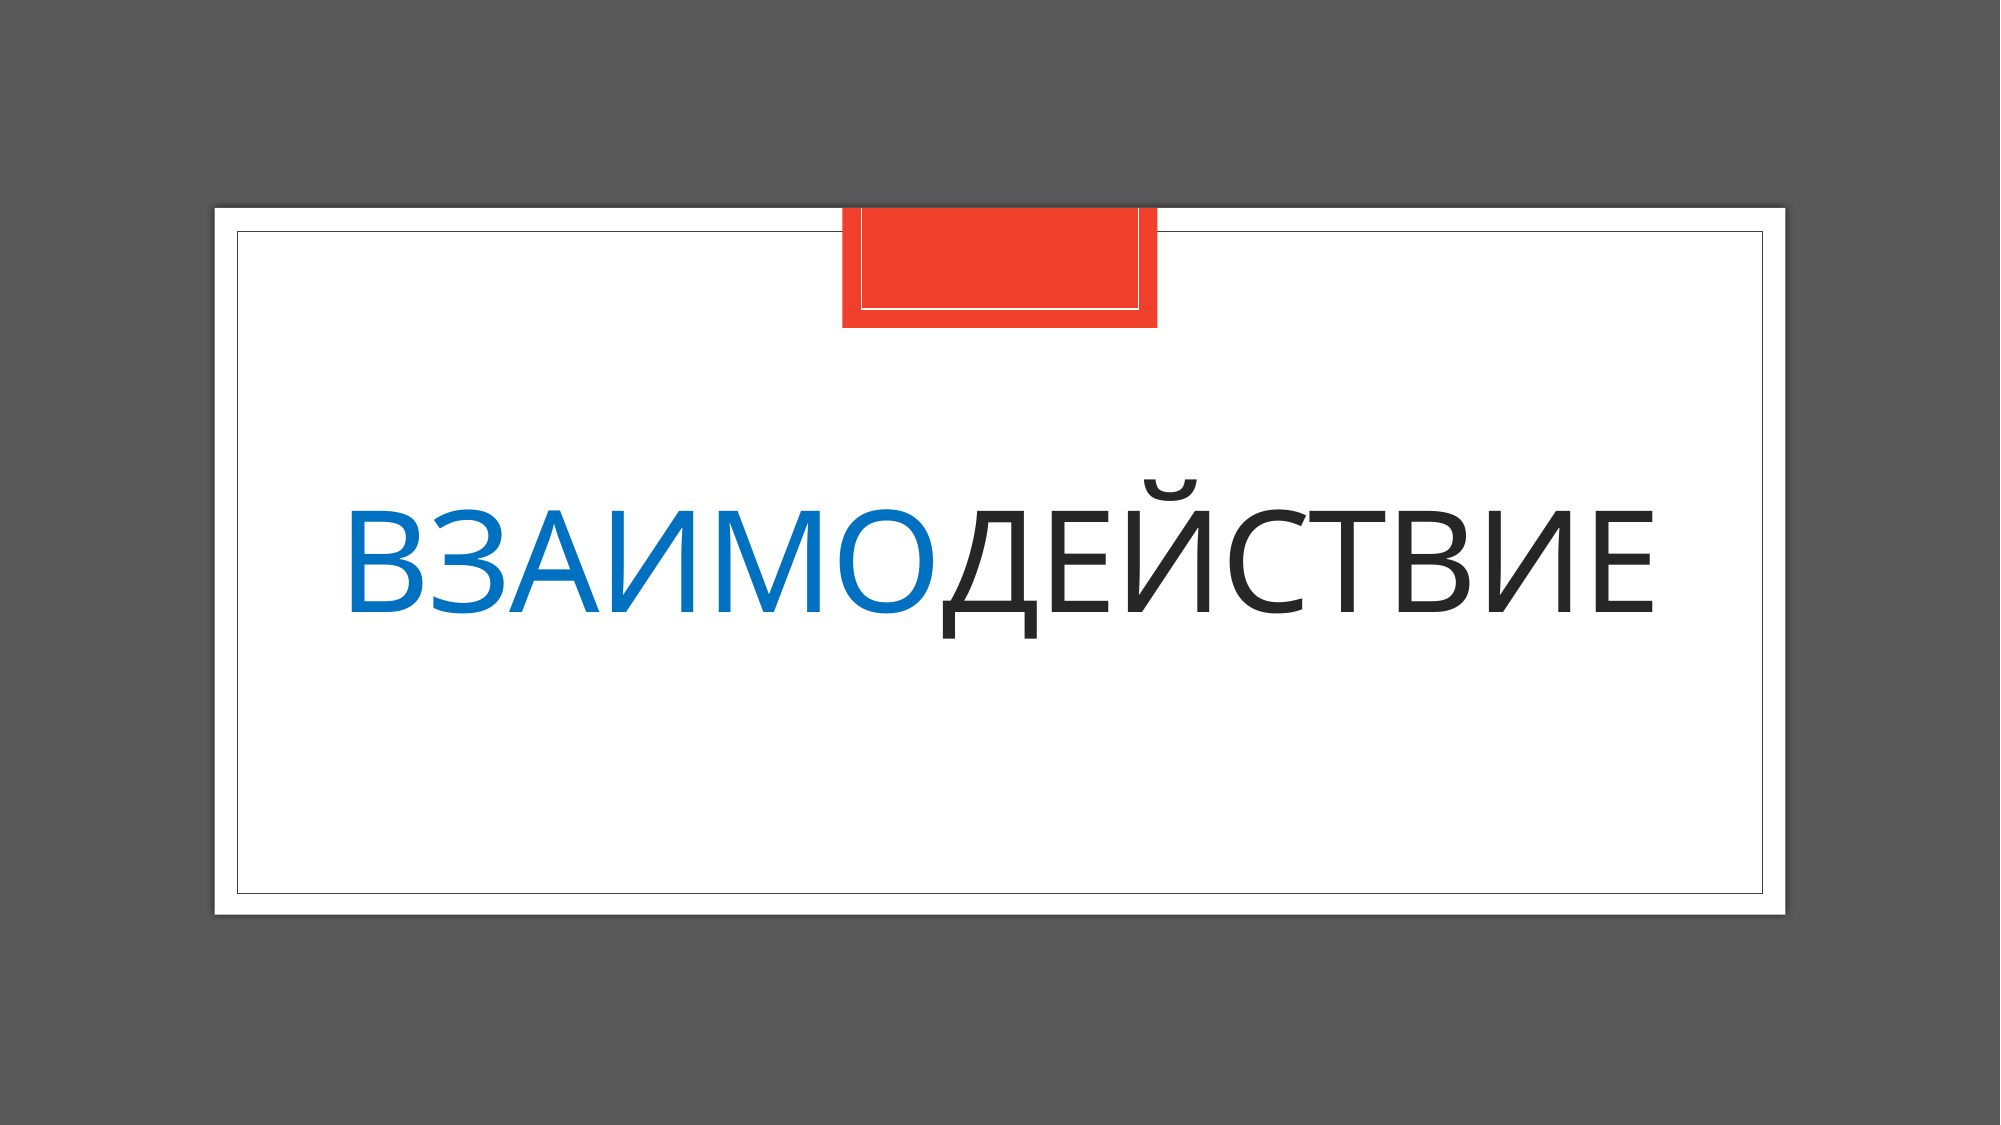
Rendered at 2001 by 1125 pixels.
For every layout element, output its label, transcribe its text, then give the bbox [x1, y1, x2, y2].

title взаимодействие [267, 373, 1733, 769]
